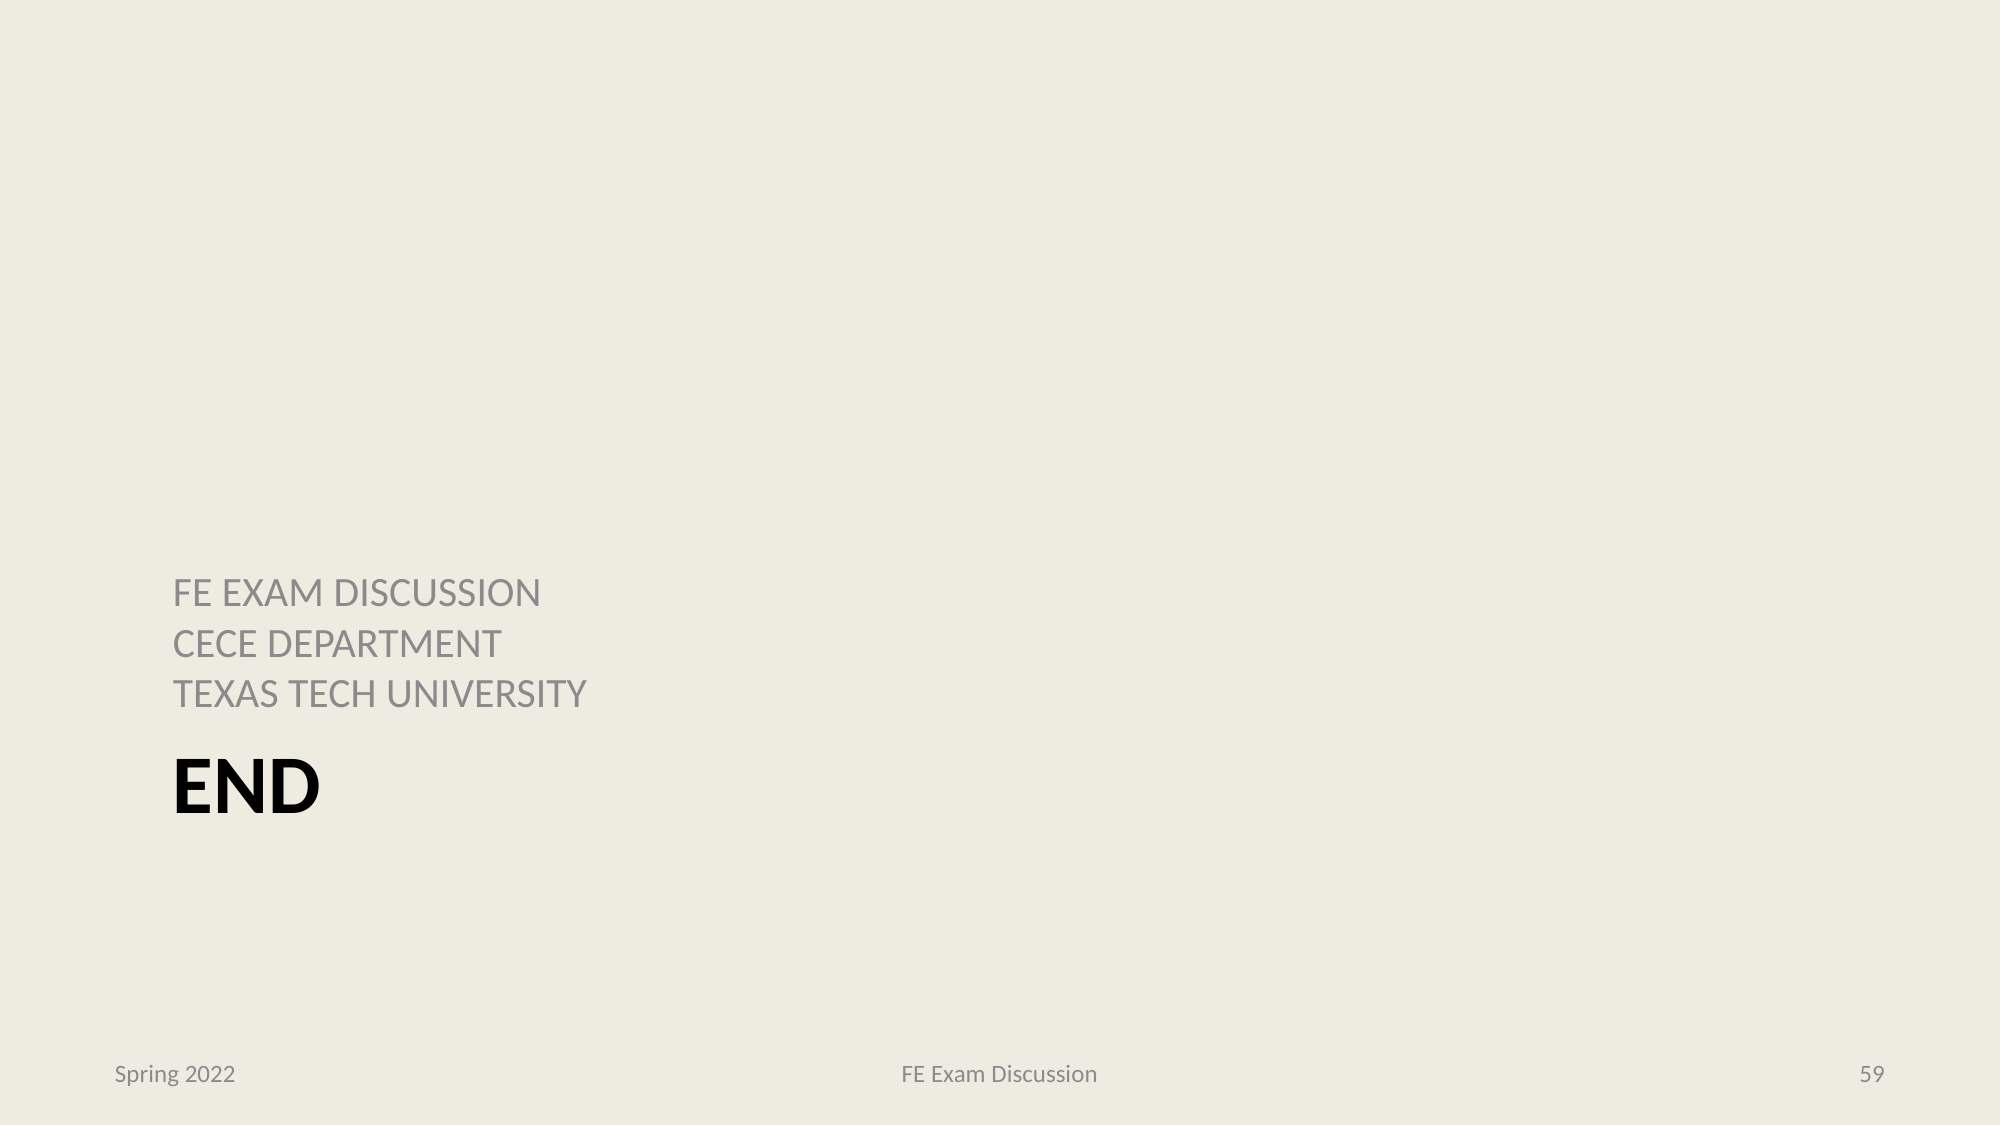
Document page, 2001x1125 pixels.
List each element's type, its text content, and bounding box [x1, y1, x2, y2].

footer FE Exam Discussion [683, 1042, 1317, 1103]
slide_number Spring 2022 [99, 1042, 567, 1103]
slide_number 59 [1433, 1042, 1900, 1103]
title end [157, 723, 1858, 947]
list FE EXAM DISCUSSION CECE DEPARTMENT TEXAS TECH UNIVERSITY [157, 476, 1858, 723]
